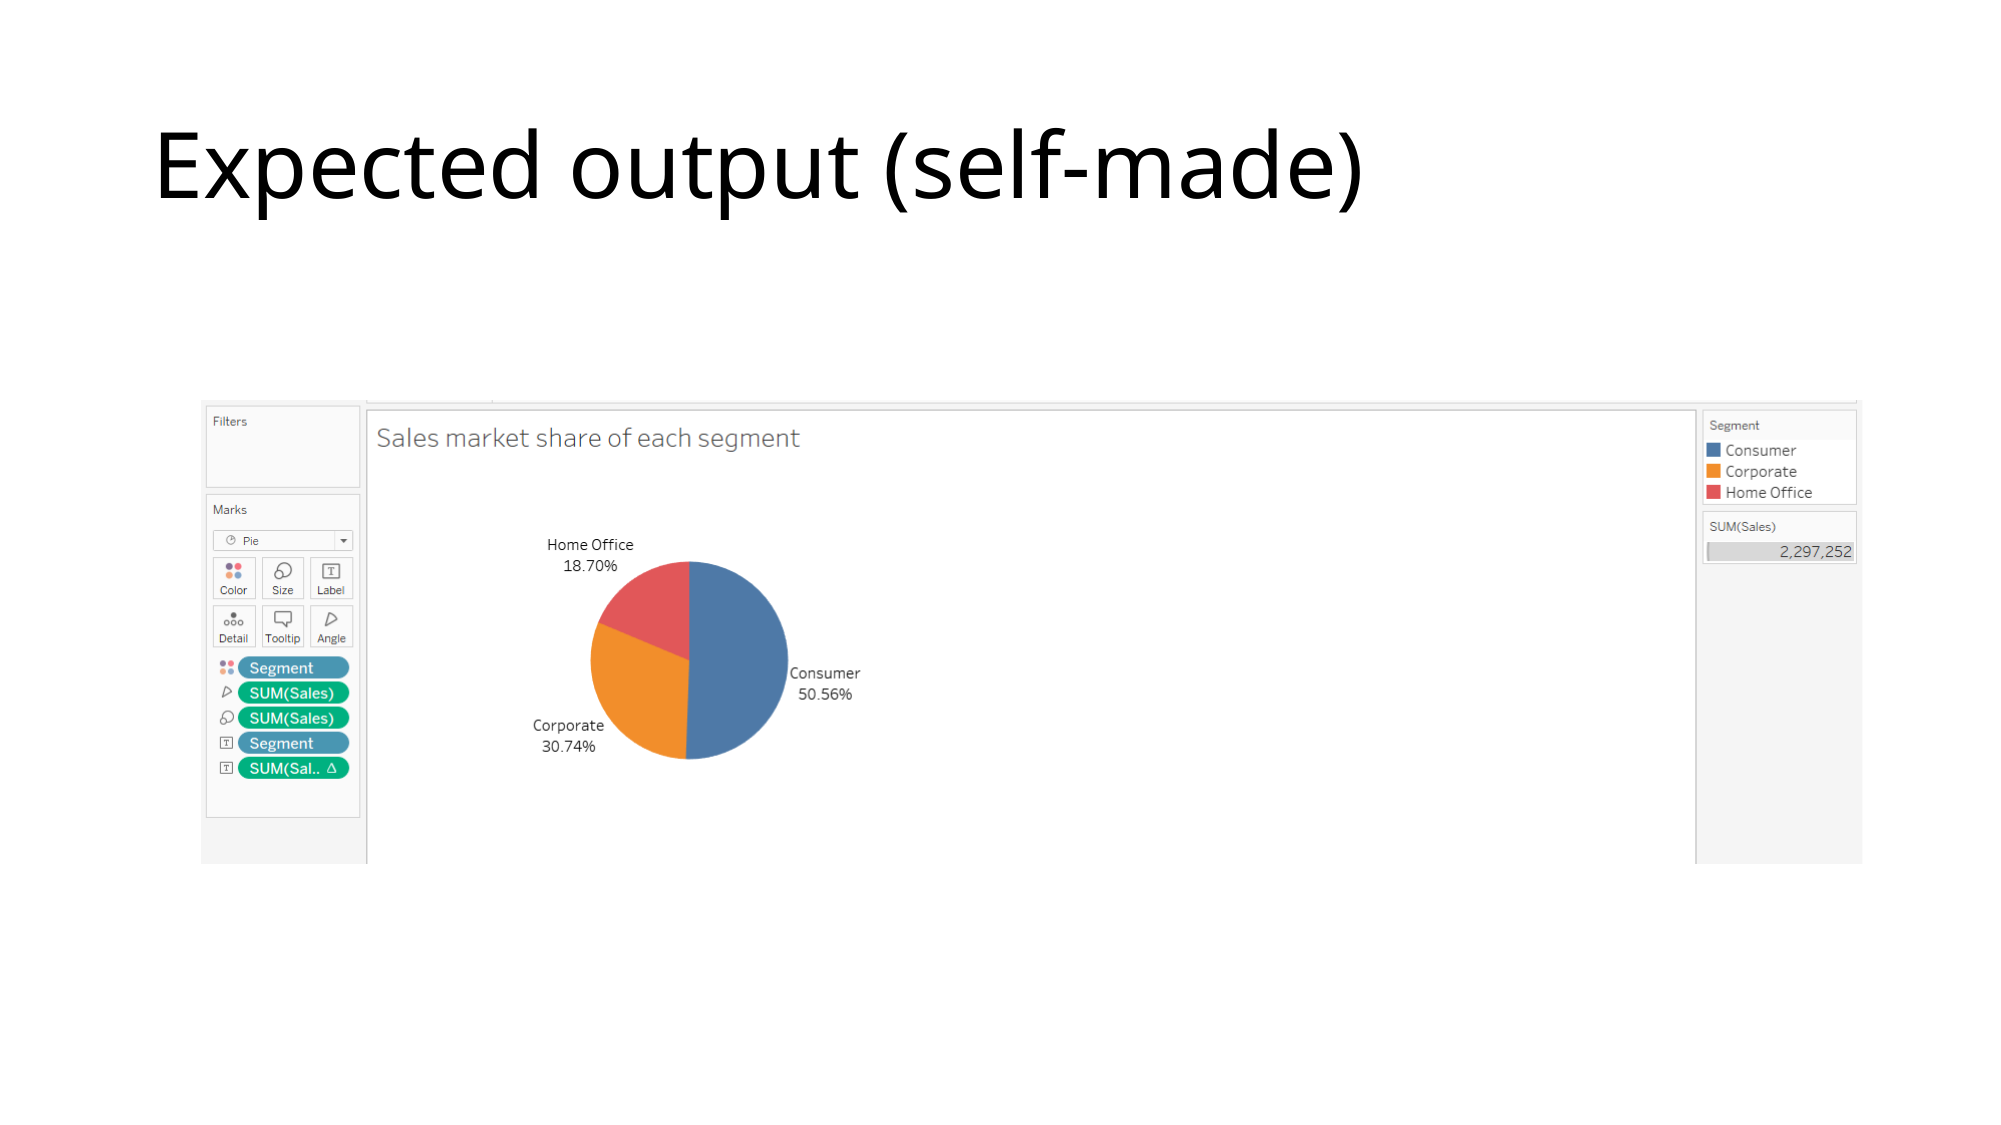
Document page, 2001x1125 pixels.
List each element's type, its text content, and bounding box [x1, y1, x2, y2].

title Expected output (self-made) [137, 59, 1863, 278]
picture [201, 400, 1863, 864]
